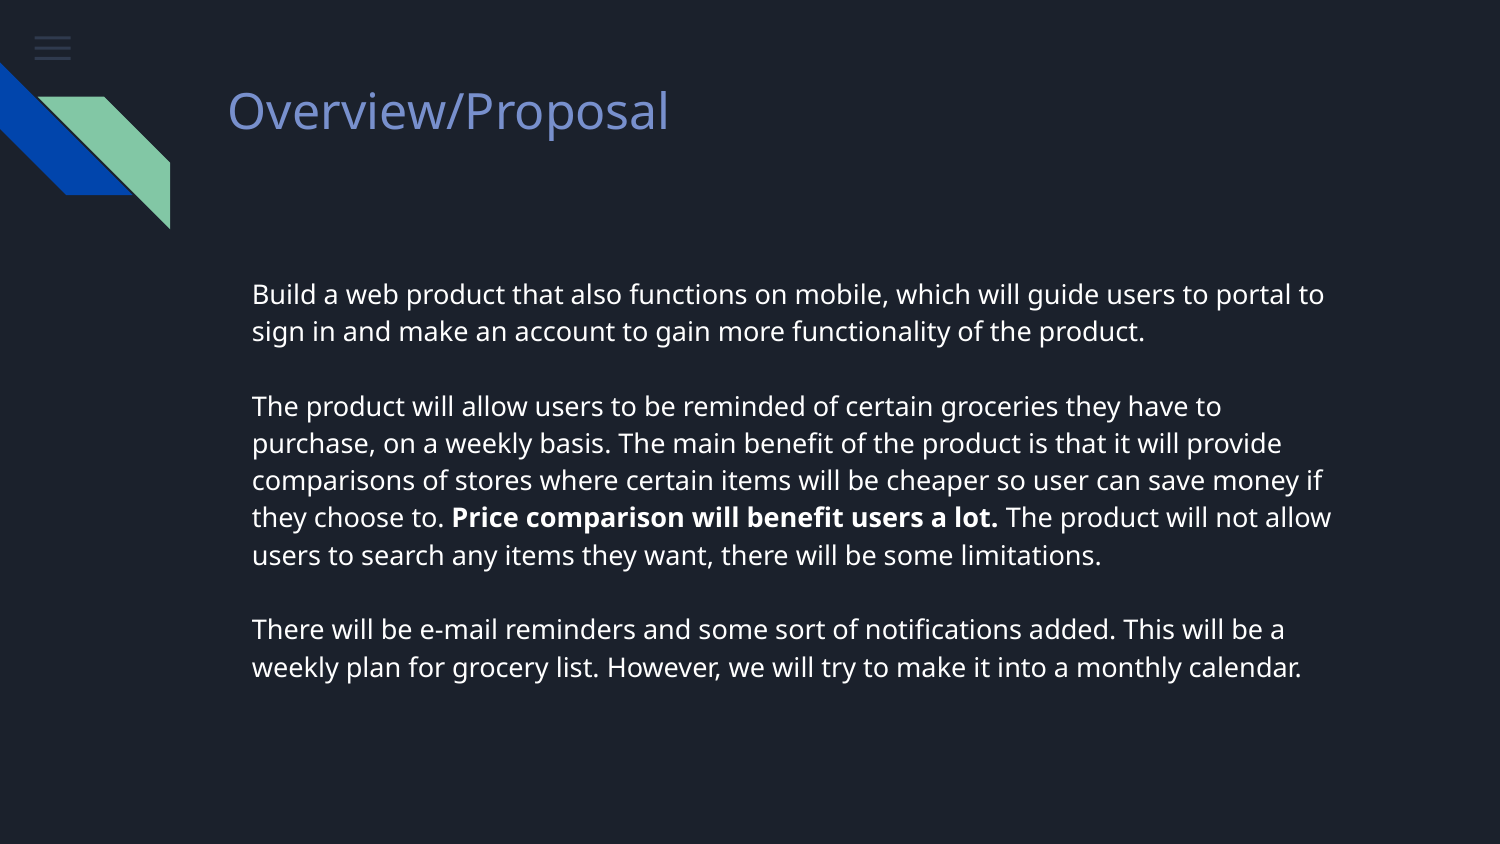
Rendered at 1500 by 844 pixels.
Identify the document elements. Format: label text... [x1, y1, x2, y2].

list Build a web product that also functions on mobile, which will guide users to portal to sign in and make an account to gain more functionality of the product. The product will allow users to be reminded of certain groceries they have to purchase, on a weekly basis. The main benefit of the product is that it will provide comparisons of stores where certain items will be cheaper so user can save money if they choose to. Price comparison will benefit users a lot. The product will not allow users to search any items they want, there will be some limitations. There will be e-mail reminders and some sort of notifications added. This will be a weekly plan for grocery list. However, we will try to make it into a monthly calendar. [212, 257, 1368, 735]
title Overview/Proposal [212, 64, 1368, 215]
